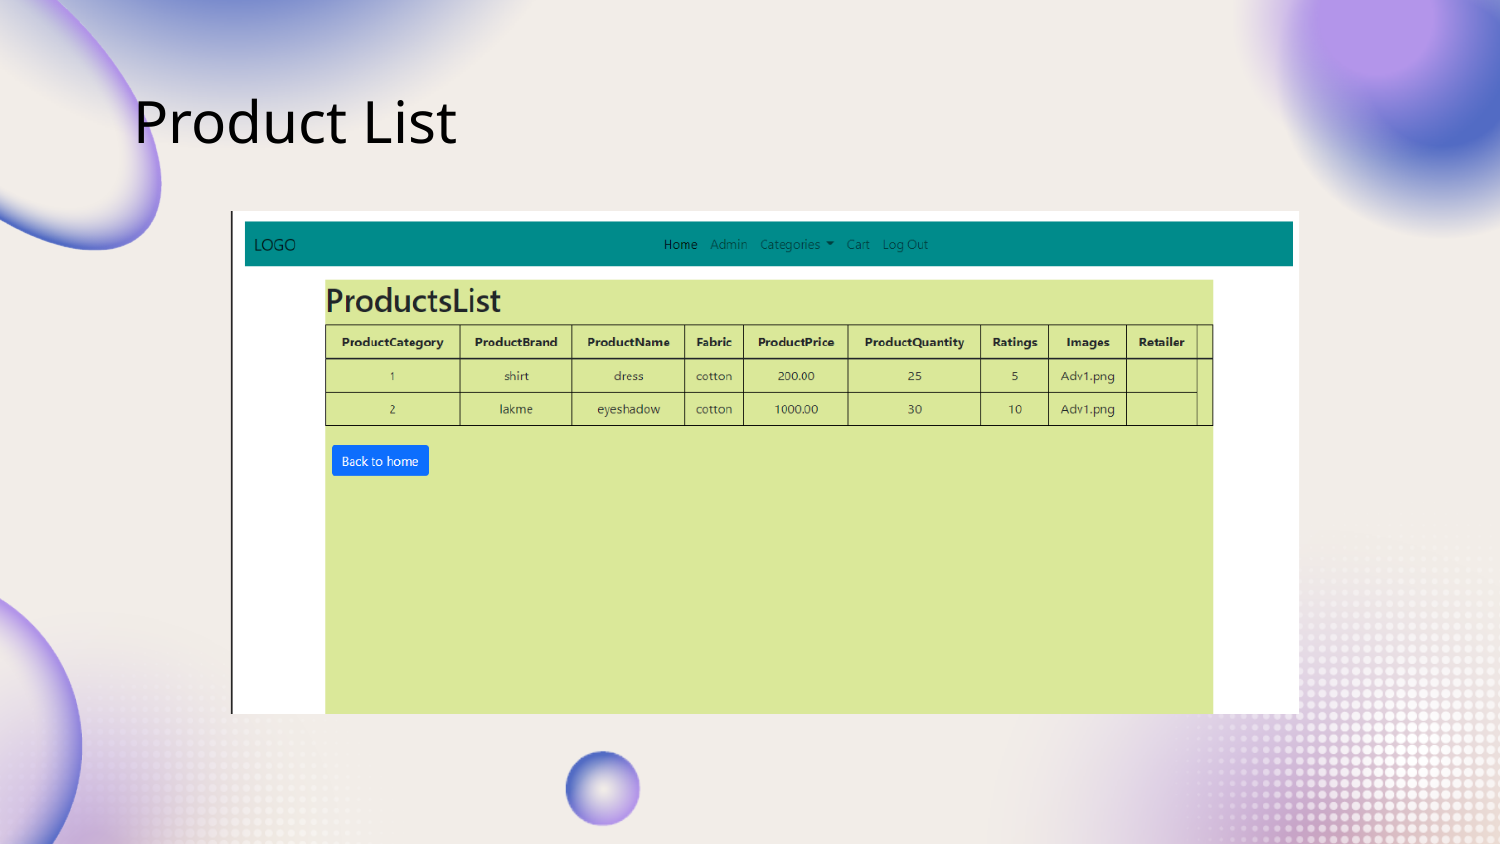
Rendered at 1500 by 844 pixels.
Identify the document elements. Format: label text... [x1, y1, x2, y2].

picture [0, 0, 710, 282]
title Product List [118, 72, 1382, 167]
picture [0, 0, 1500, 844]
